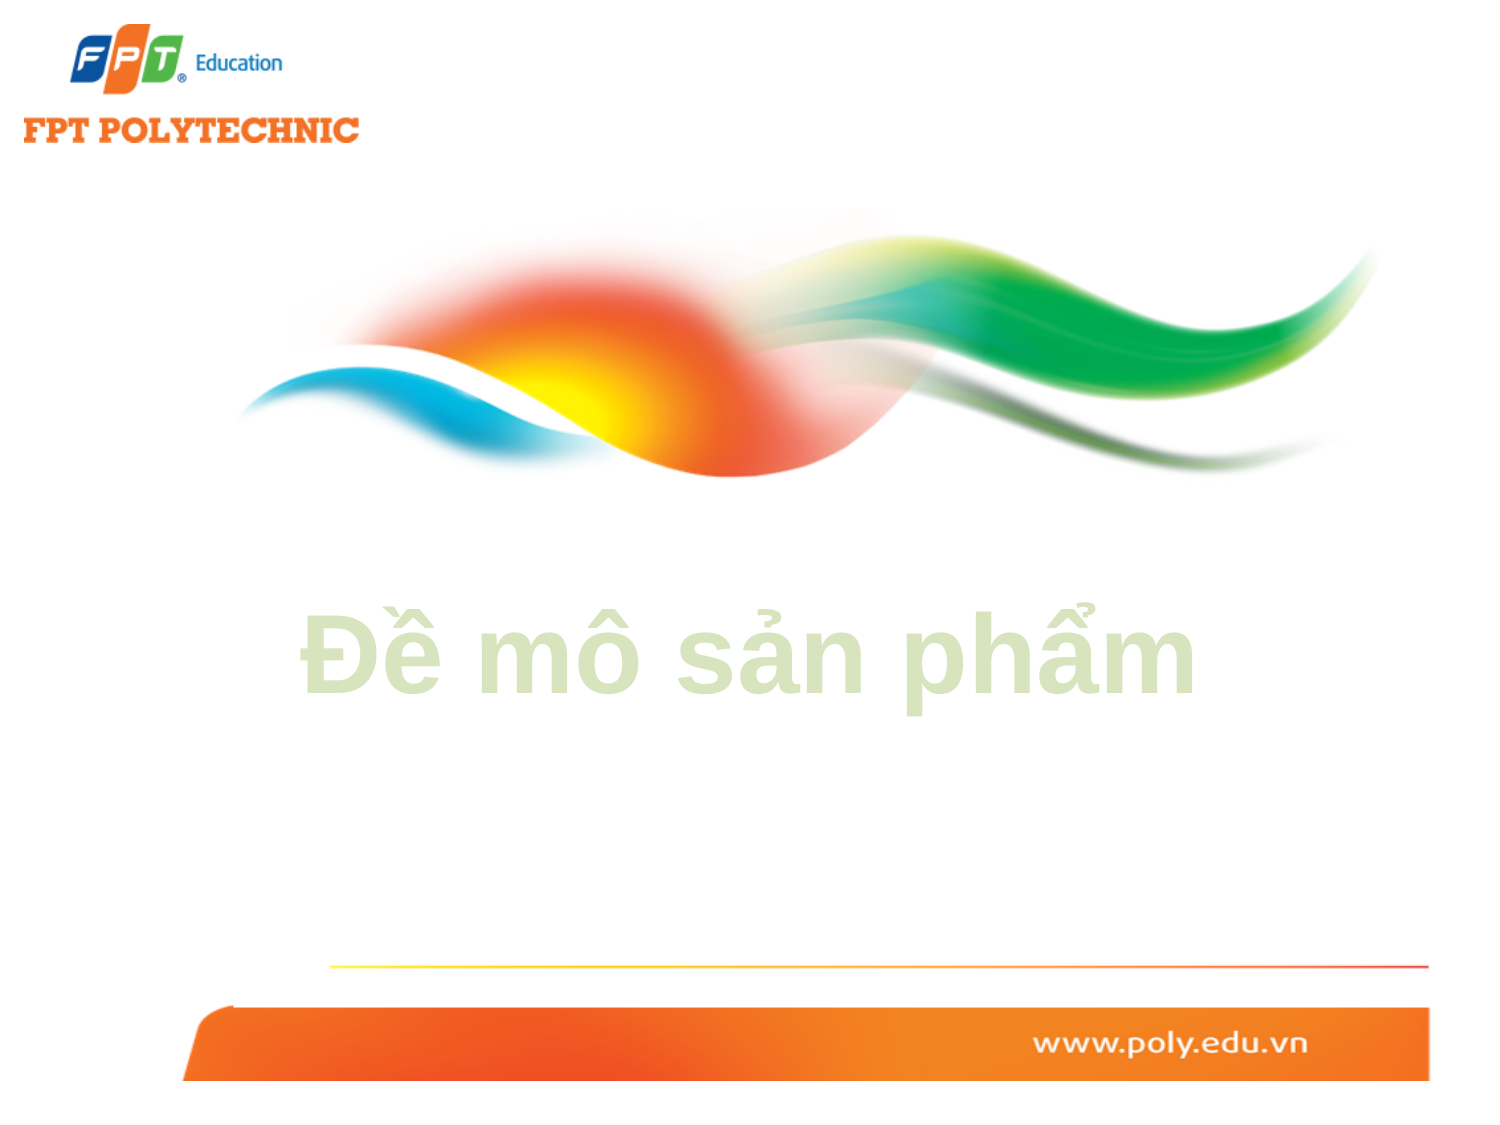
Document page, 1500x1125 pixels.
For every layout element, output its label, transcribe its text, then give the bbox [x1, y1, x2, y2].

picture [24, 24, 1435, 607]
picture [129, 949, 1435, 1081]
text_box Đề mô sản phẩm [284, 573, 1216, 724]
